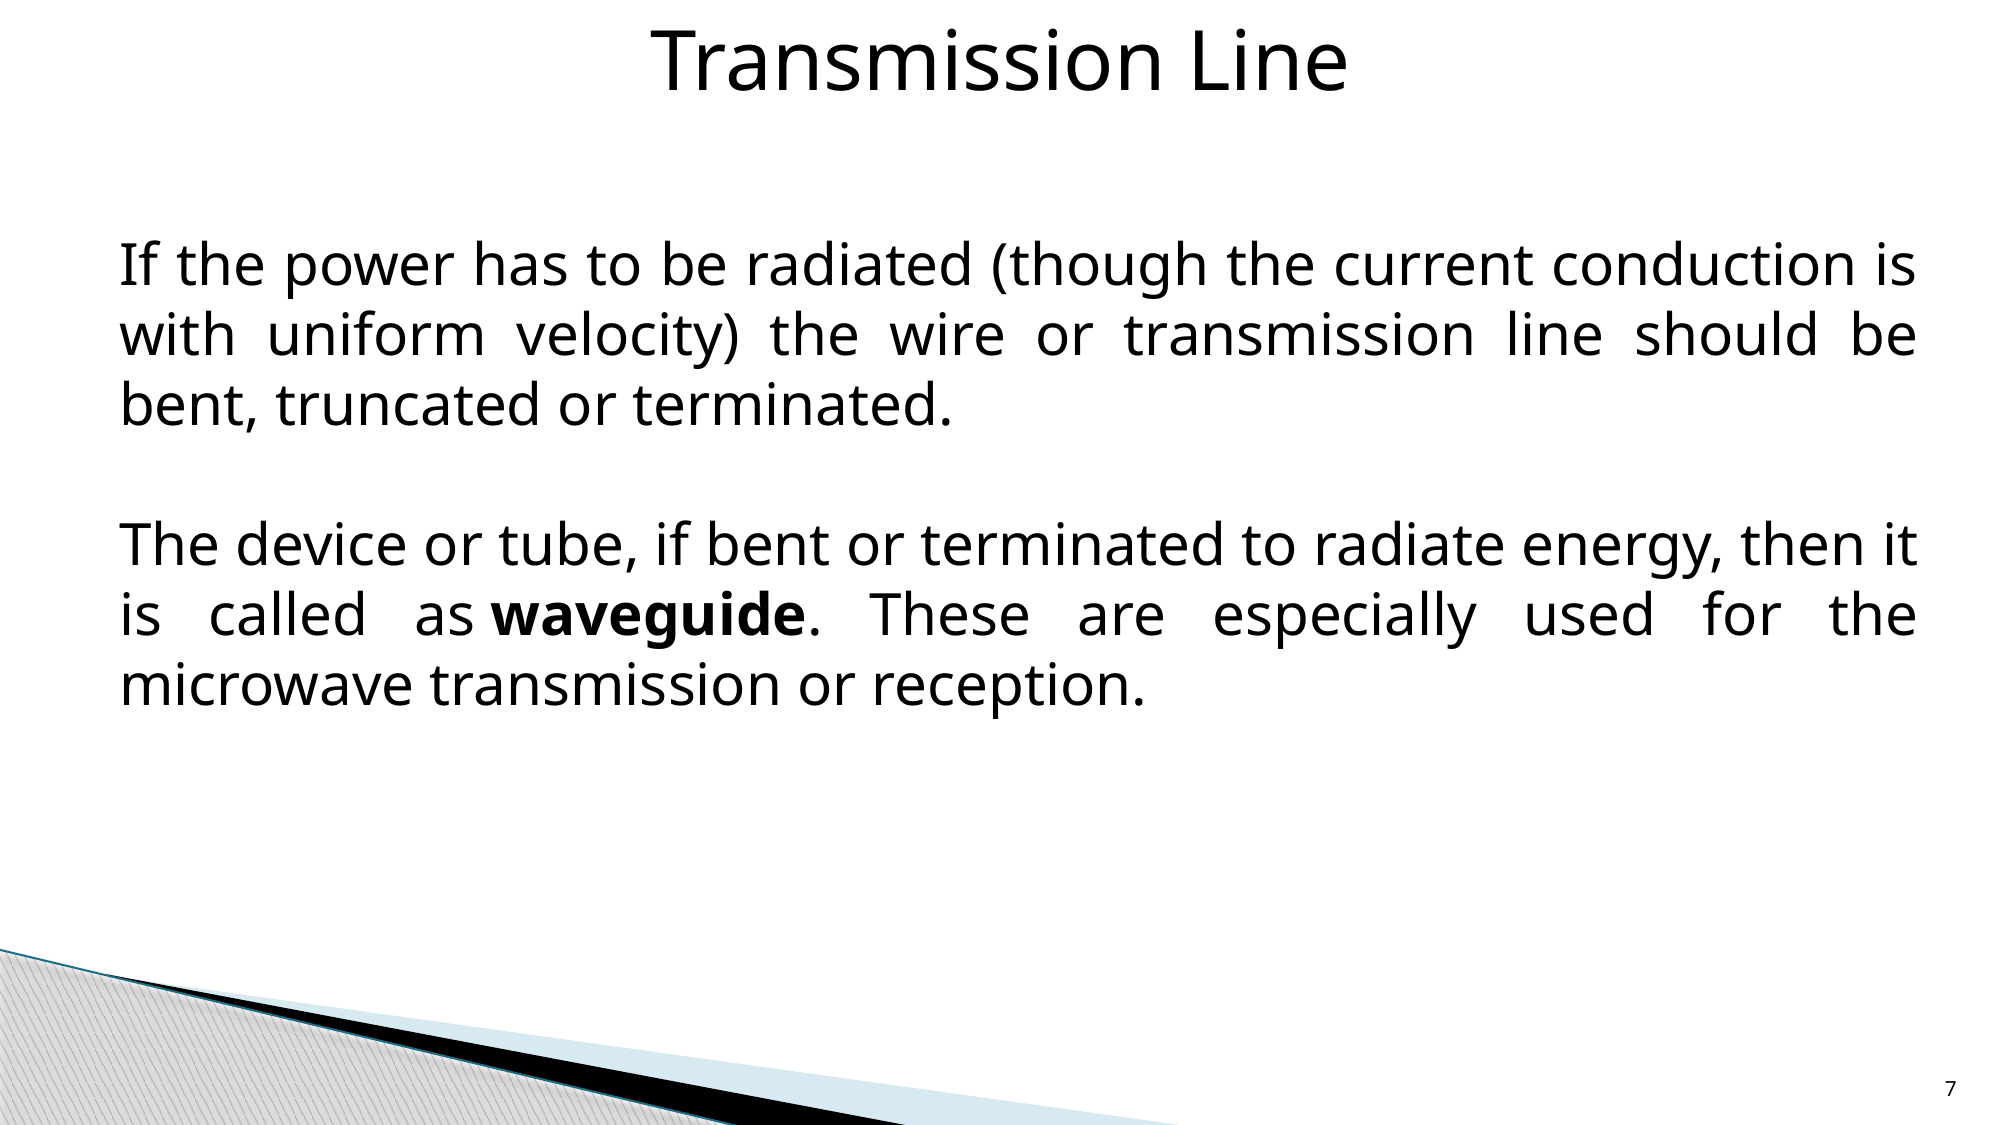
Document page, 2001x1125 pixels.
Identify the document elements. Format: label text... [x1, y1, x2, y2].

text_box Transmission Line [154, 0, 1848, 115]
slide_number 7 [1891, 1051, 1972, 1112]
text_box If the power has to be radiated (though the current conduction is with uniform velocity) the wire or transmission line should be bent, truncated or terminated. The device or tube, if bent or terminated to radiate energy, then it is called as waveguide. These are especially used for the microwave transmission or reception. [104, 219, 1934, 725]
